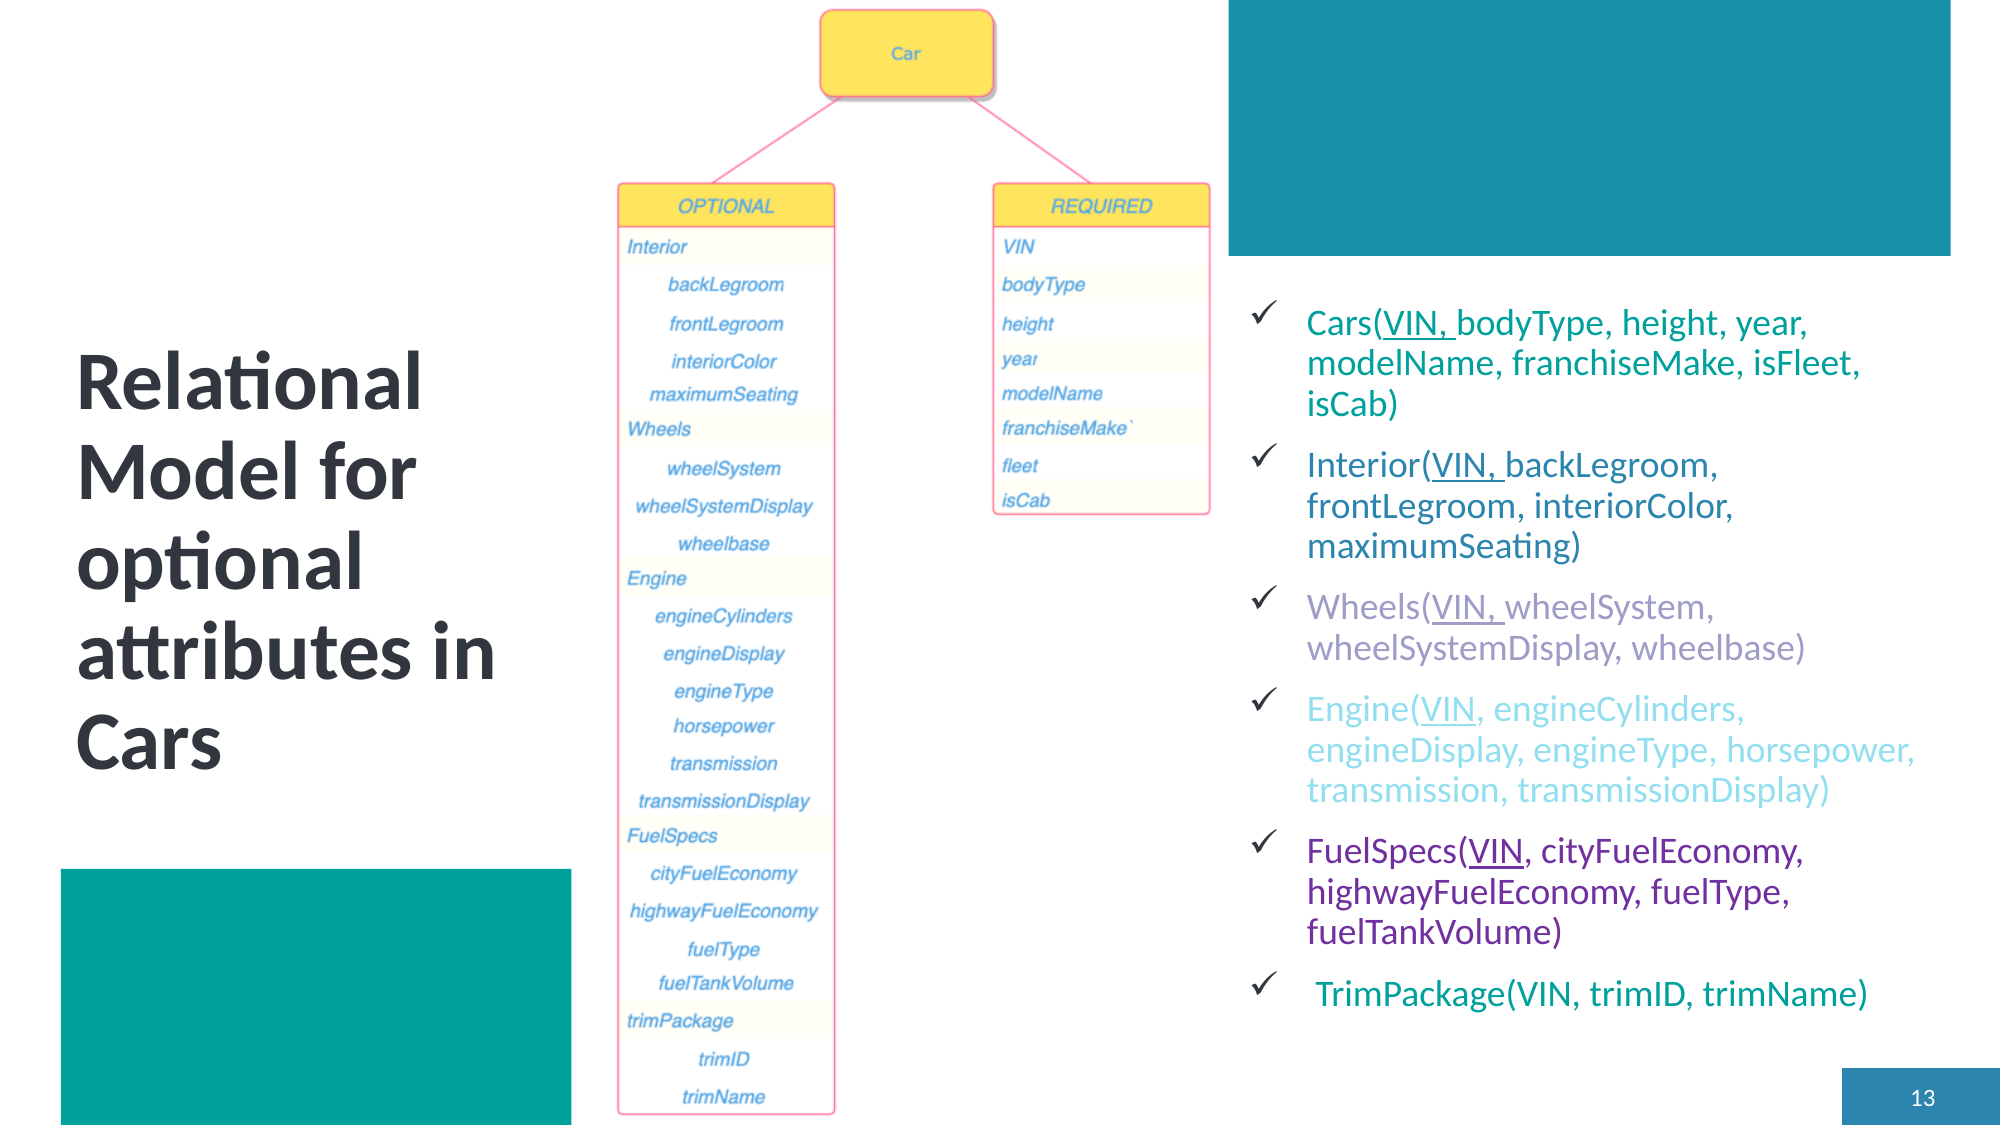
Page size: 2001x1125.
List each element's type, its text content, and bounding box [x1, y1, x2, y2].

picture [602, 0, 1229, 1125]
slide_number 13 [1889, 1079, 1951, 1114]
title Relational Model for optional attributes in Cars [60, 292, 572, 833]
list Cars(VIN, bodyType, height, year, modelName, franchiseMake, isFleet, isCab) Interior(VIN, backLegroom, frontLegroom, interiorColor, maximumSeating) Wheels(VIN, wheelSystem, wheelSystemDisplay, wheelbase) Engine(VIN, engineCylinders, engineDisplay, engineType, horsepower, transmission, transmissionDisplay) FuelSpecs(VIN, cityFuelEconomy, highwayFuelEconomy, fuelType, fuelTankVolume) TrimPackage(VIN, trimID, trimName) [1233, 237, 1939, 1080]
